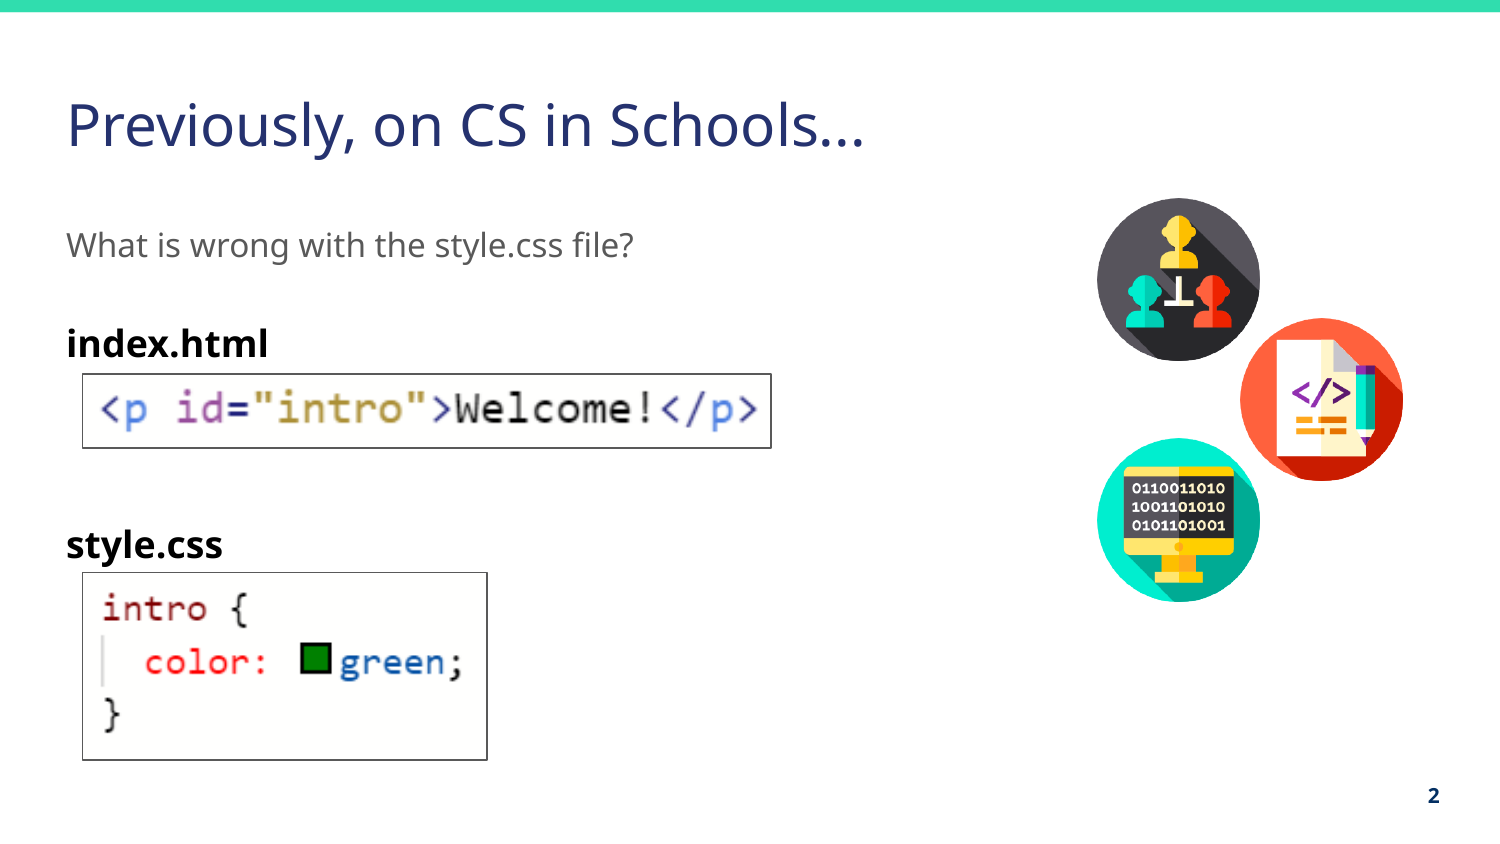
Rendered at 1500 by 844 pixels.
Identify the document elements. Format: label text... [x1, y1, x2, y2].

text_box [0, 0, 1500, 13]
picture [82, 572, 487, 760]
list What is wrong with the style.css file? index.html style.css [51, 189, 1082, 375]
text_box 2 [1364, 764, 1455, 830]
picture [82, 374, 771, 448]
title Previously, on CS in Schools... [51, 72, 1449, 167]
picture [1097, 198, 1404, 602]
